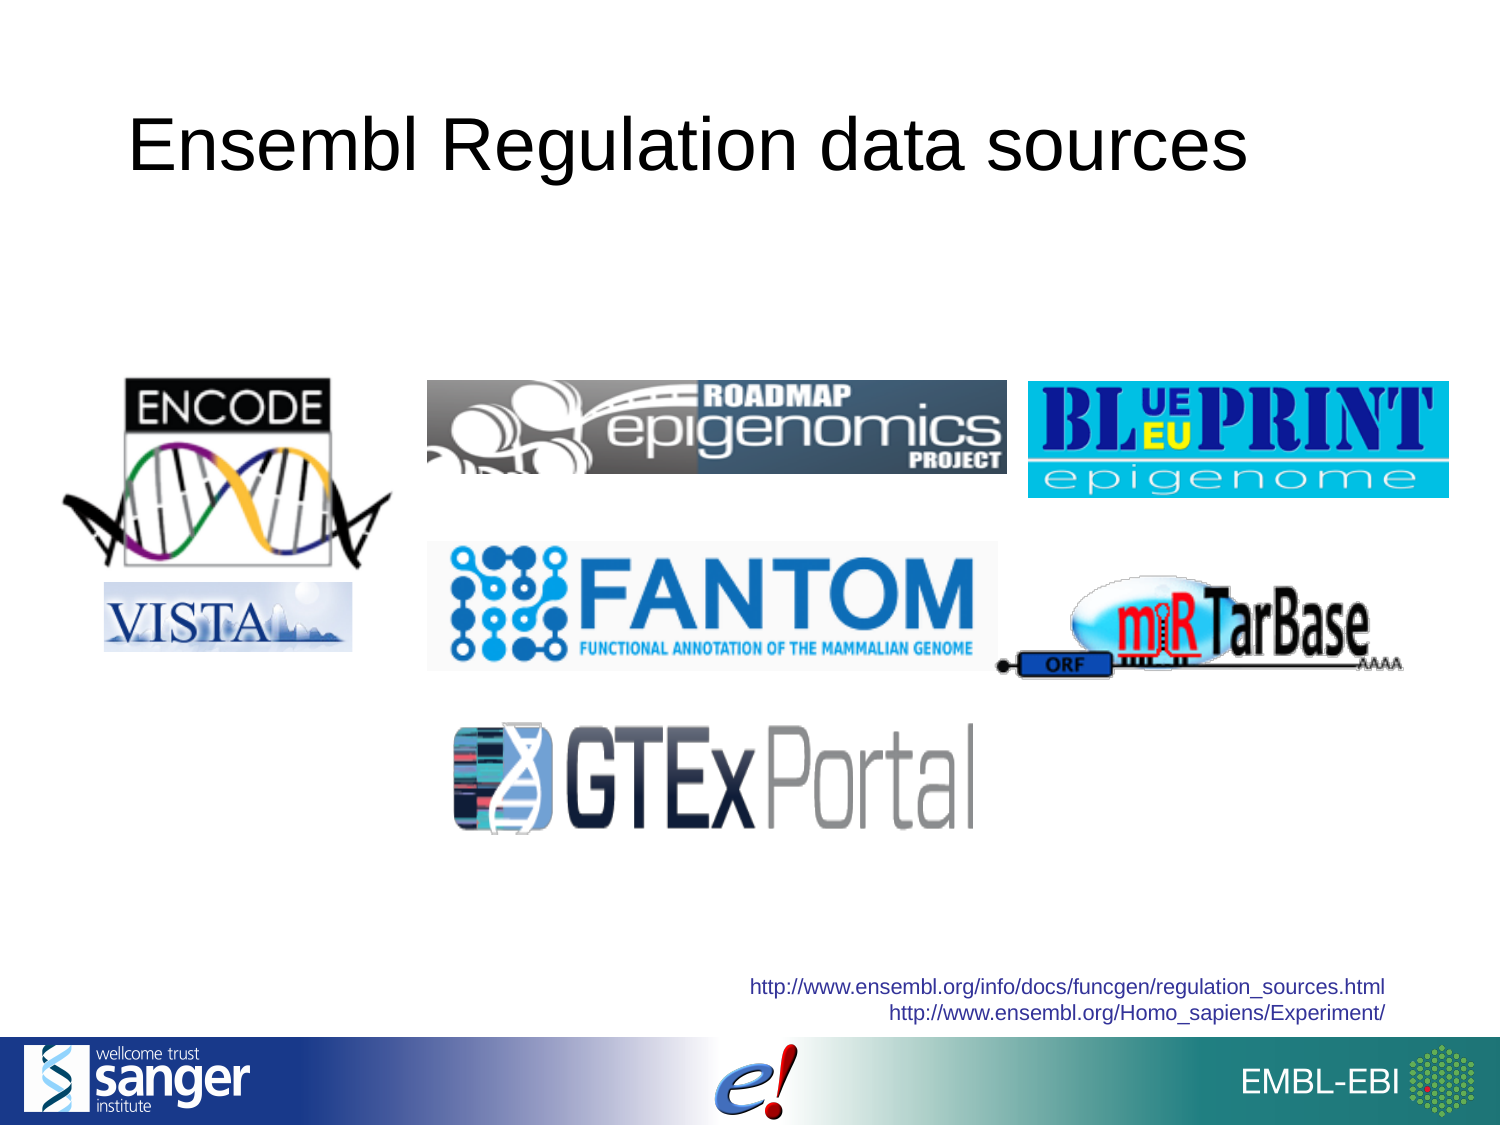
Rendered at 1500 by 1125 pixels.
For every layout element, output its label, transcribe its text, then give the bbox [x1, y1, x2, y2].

title Ensembl Regulation data sources [112, 87, 1388, 238]
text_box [51, 367, 1449, 835]
picture [0, 1037, 1500, 1125]
text_box http://www.ensembl.org/info/docs/funcgen/regulation_sources.html http://www.ensembl.org/Homo_sapiens/Experiment/ [221, 965, 1401, 1033]
